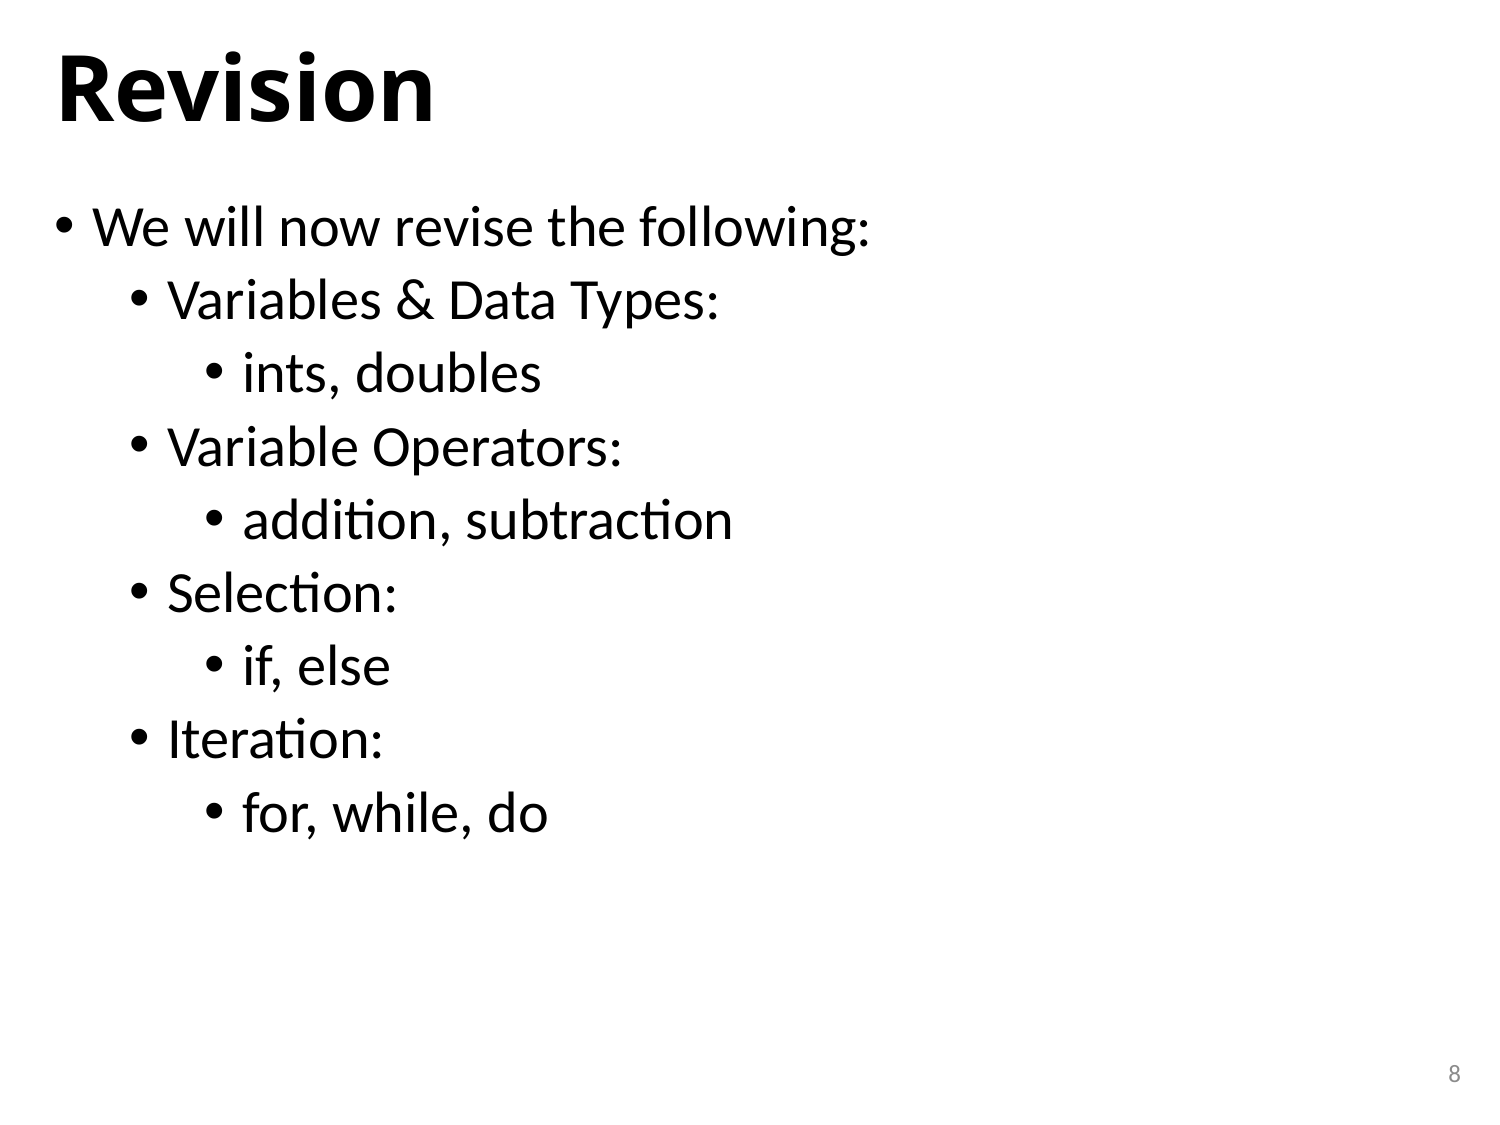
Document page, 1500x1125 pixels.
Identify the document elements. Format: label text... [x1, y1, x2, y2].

title Revision [39, 22, 1461, 161]
slide_number 8 [1138, 1042, 1477, 1103]
list We will now revise the following: Variables & Data Types: ints, doubles Variable Operators: addition, subtraction Selection: if, else Iteration: for, while, do [39, 188, 1461, 1085]
